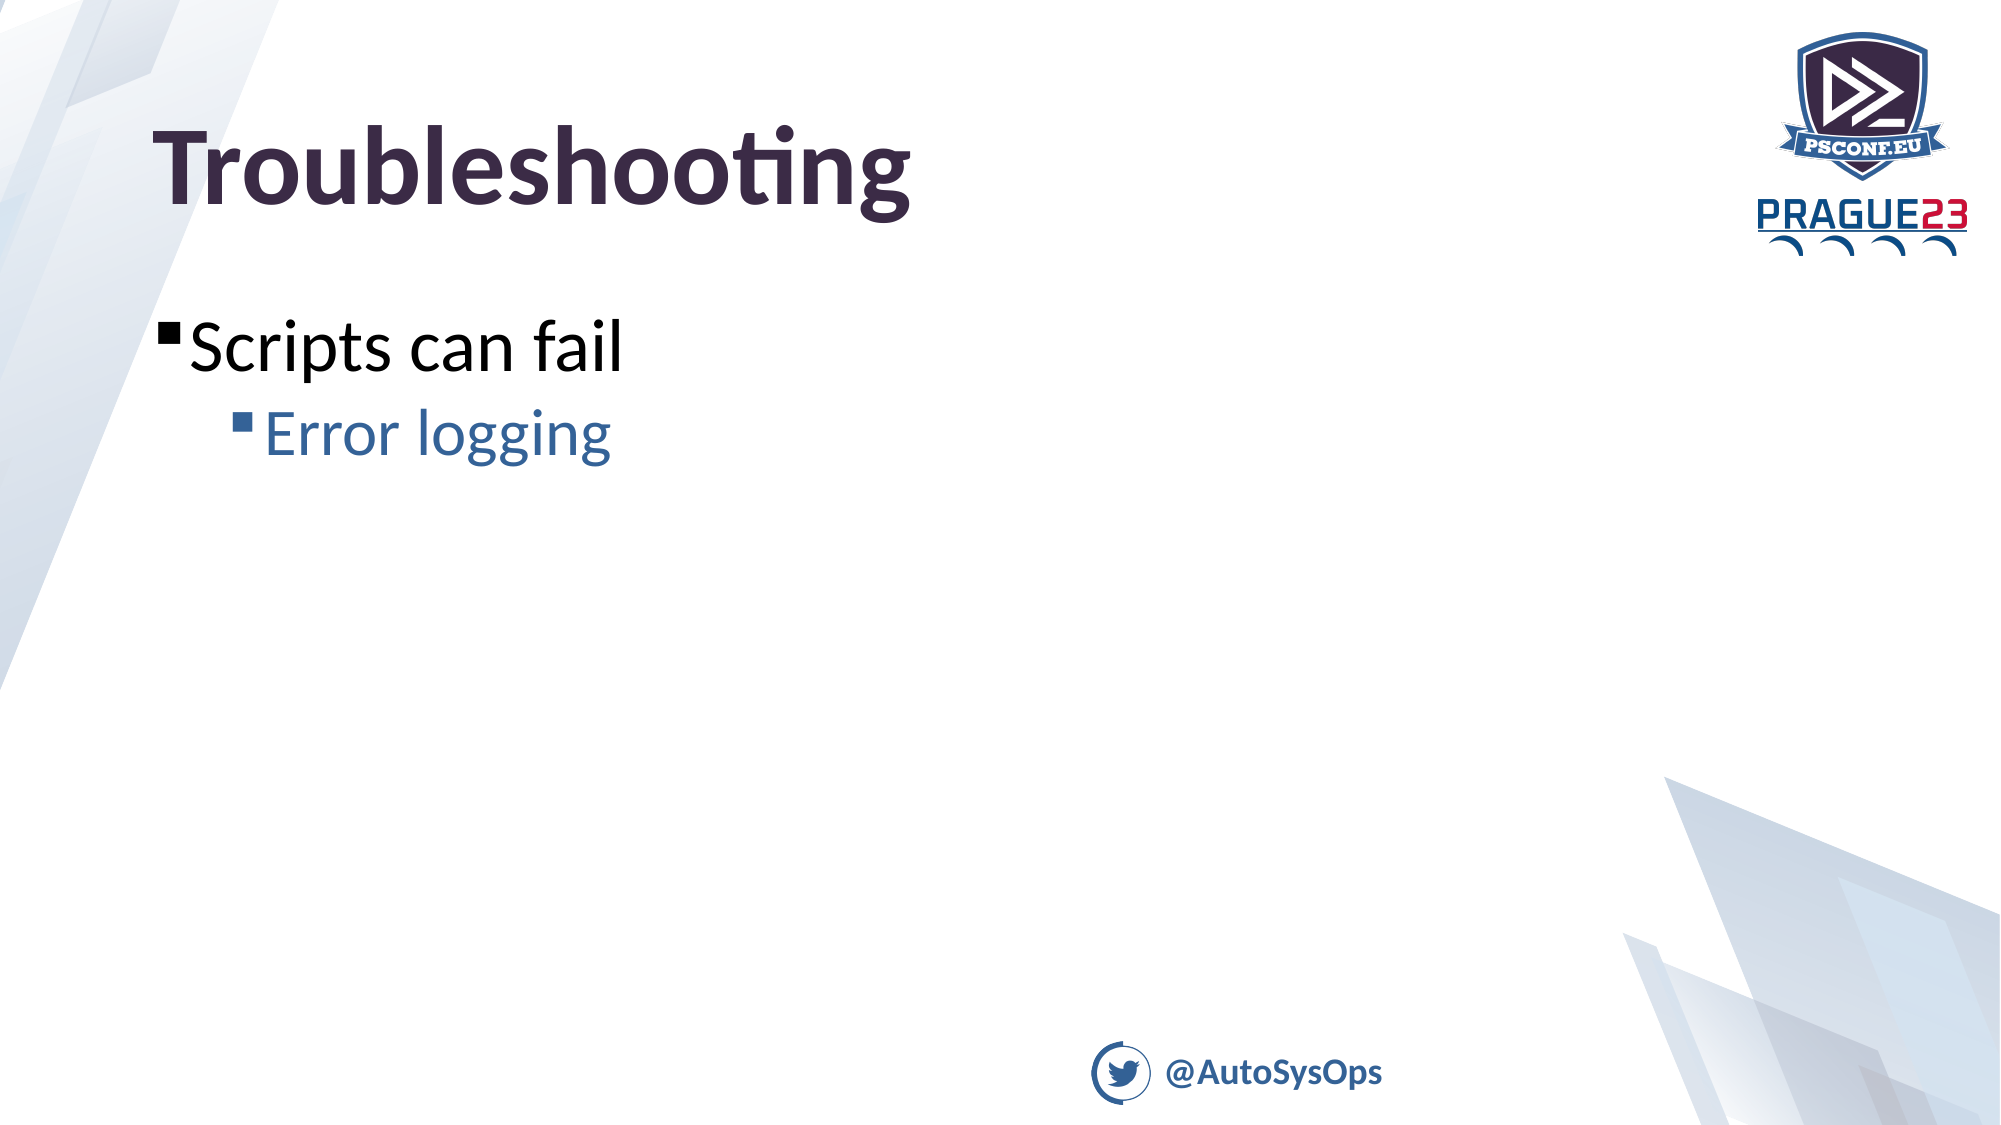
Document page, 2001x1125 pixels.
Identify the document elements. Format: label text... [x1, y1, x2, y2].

list Scripts can fail Error logging [137, 299, 1863, 1014]
picture [0, 0, 2000, 1125]
title Troubleshooting [137, 59, 1735, 278]
